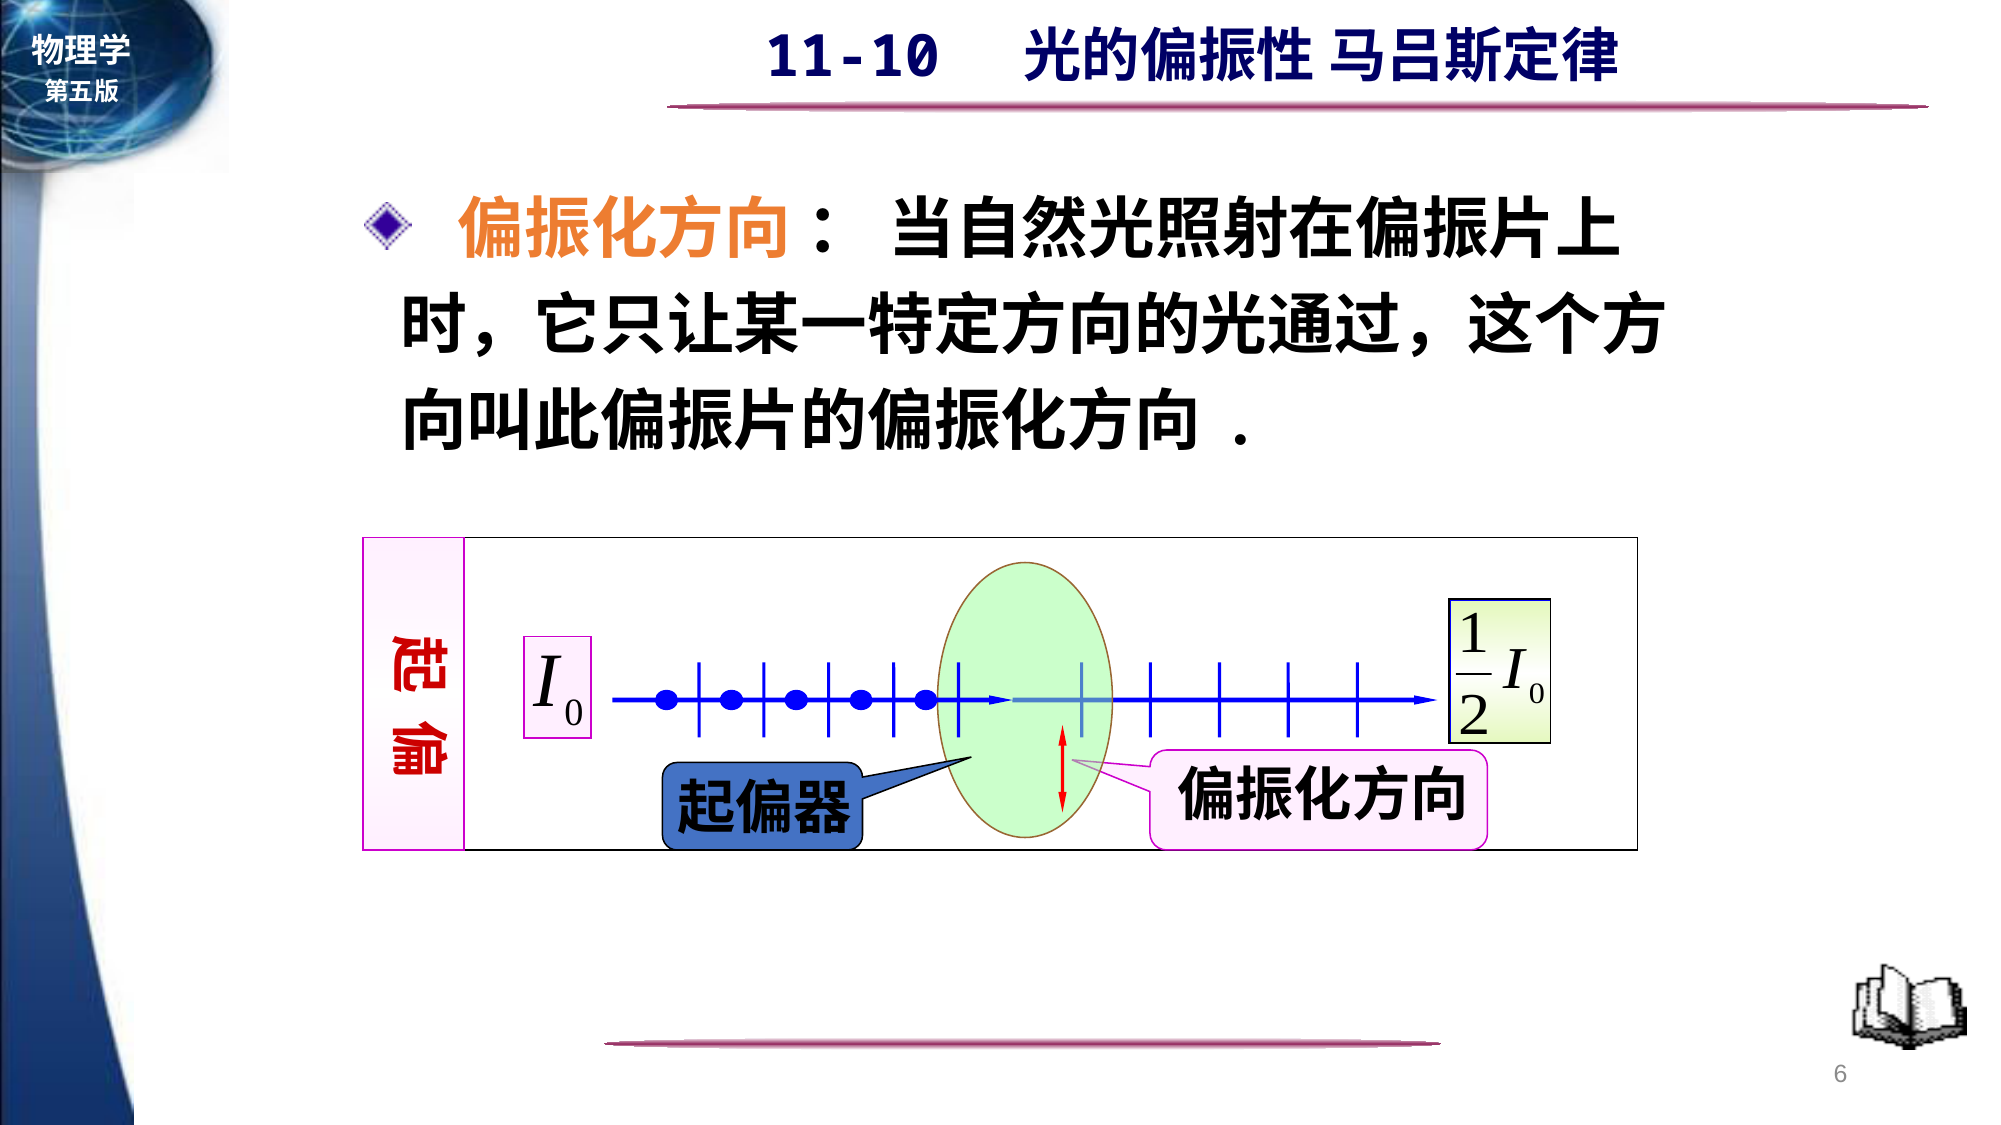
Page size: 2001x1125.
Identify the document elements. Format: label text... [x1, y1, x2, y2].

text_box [1149, 749, 1600, 850]
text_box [524, 637, 1013, 738]
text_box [937, 562, 1113, 838]
picture [1850, 962, 1967, 1050]
picture [0, 0, 229, 1125]
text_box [1113, 599, 1550, 743]
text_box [662, 762, 950, 850]
text_box 偏振化方向 ： 当自然光照射在偏振片上时，它只让某一特定方向的光通过，这个方向叫此偏振片的偏振化方向 . [349, 162, 1688, 465]
picture [364, 202, 412, 250]
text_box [362, 537, 1638, 850]
slide_number 6 [1412, 1042, 1863, 1103]
